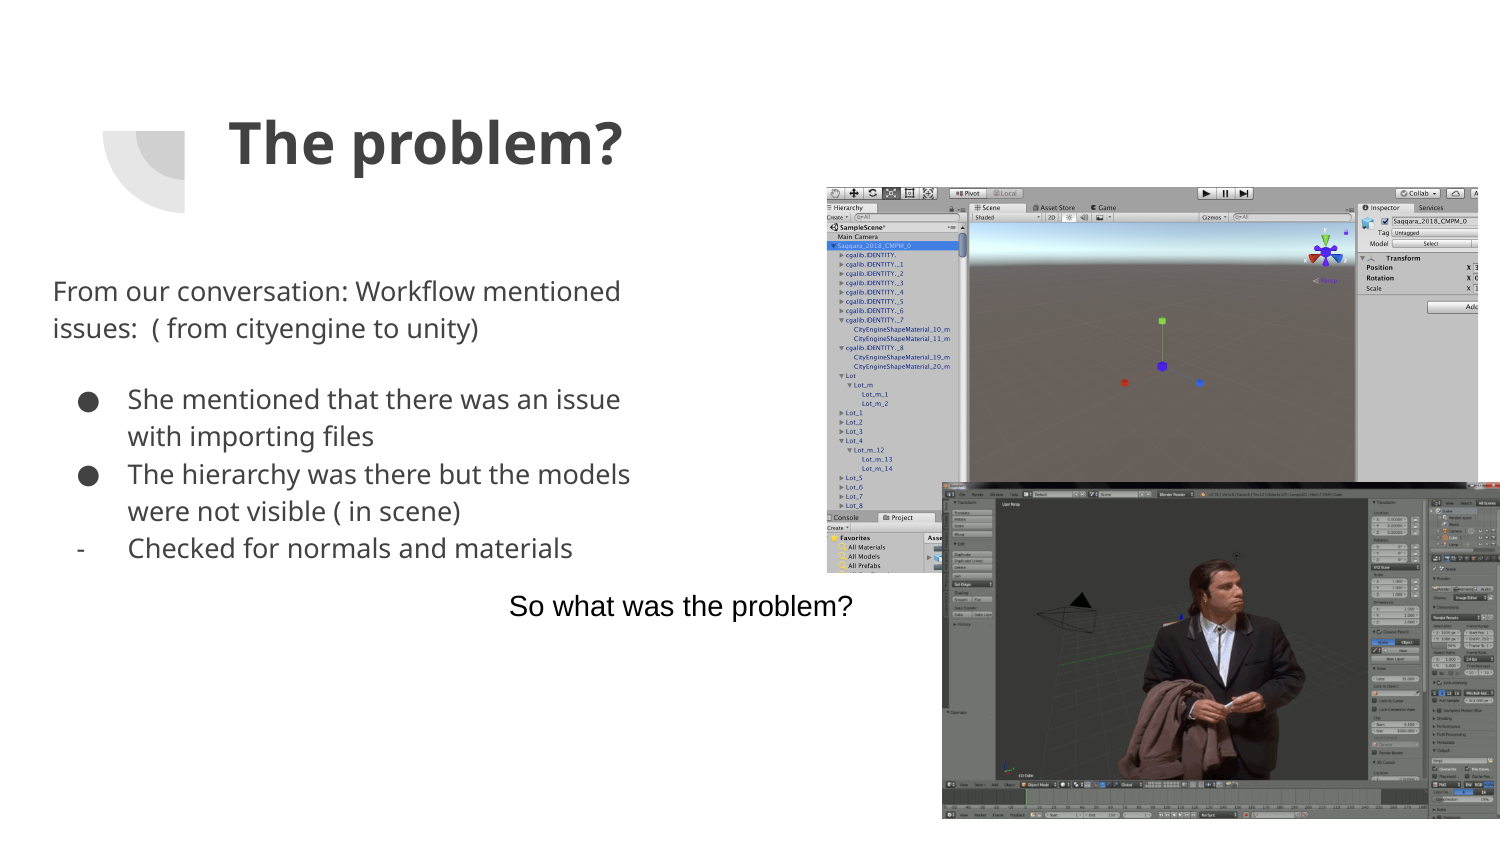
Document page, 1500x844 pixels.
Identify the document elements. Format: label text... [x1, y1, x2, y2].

title The problem? [213, 90, 1368, 255]
text_box So what was the problem? [493, 572, 937, 656]
picture [826, 179, 1500, 819]
list From our conversation: Workflow mentioned issues: ( from cityengine to unity) She mentioned that there was an issue with importing files The hierarchy was there but the models were not visible ( in scene) Checked for normals and materials [37, 254, 652, 557]
